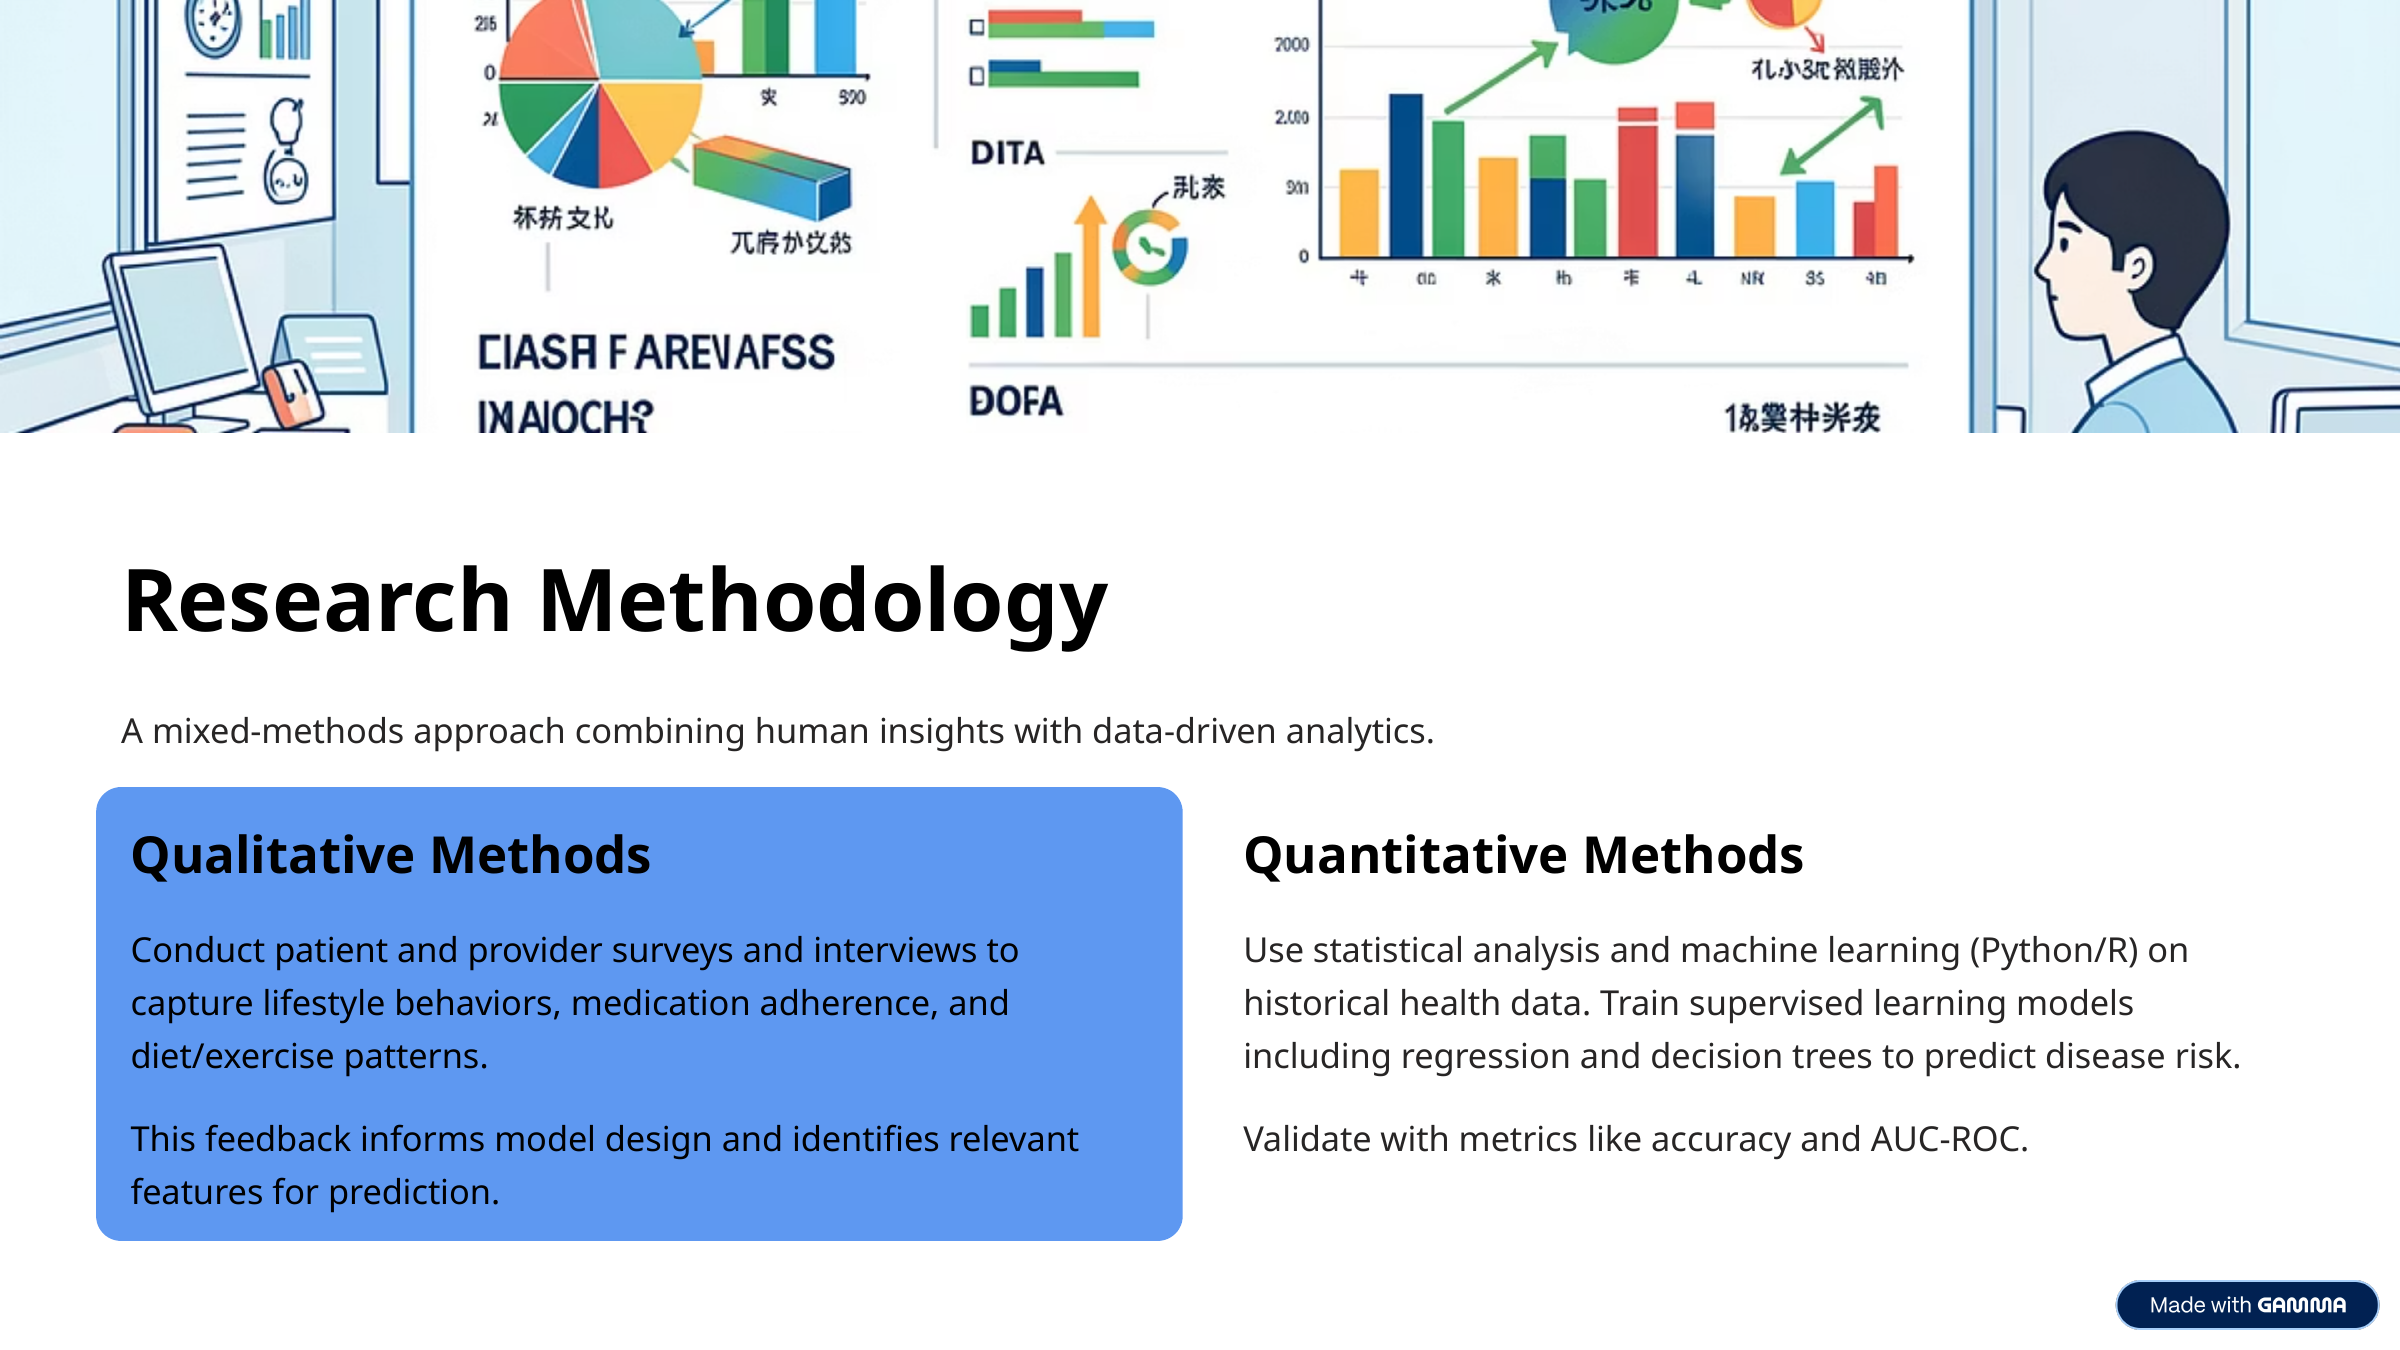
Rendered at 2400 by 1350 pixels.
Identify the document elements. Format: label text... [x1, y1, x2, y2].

text_box A mixed-methods approach combining human insights with data-driven analytics. [121, 697, 2279, 751]
text_box Conduct patient and provider surveys and interviews to capture lifestyle behaviors, medication adherence, and diet/exercise patterns. [130, 916, 1149, 1077]
picture [2106, 1271, 2389, 1339]
text_box Research Methodology [121, 541, 1099, 650]
picture [0, 0, 2400, 433]
text_box [96, 787, 1183, 1241]
text_box Qualitative Methods [130, 819, 650, 884]
text_box Use statistical analysis and machine learning (Python/R) on historical health data. Train supervised learning models including regression and decision trees to predict disease risk. [1243, 916, 2281, 1077]
text_box This feedback informs model design and identifies relevant features for prediction. [130, 1105, 1149, 1212]
text_box Quantitative Methods [1243, 819, 1792, 884]
text_box Validate with metrics like accuracy and AUC-ROC. [1243, 1105, 2281, 1159]
